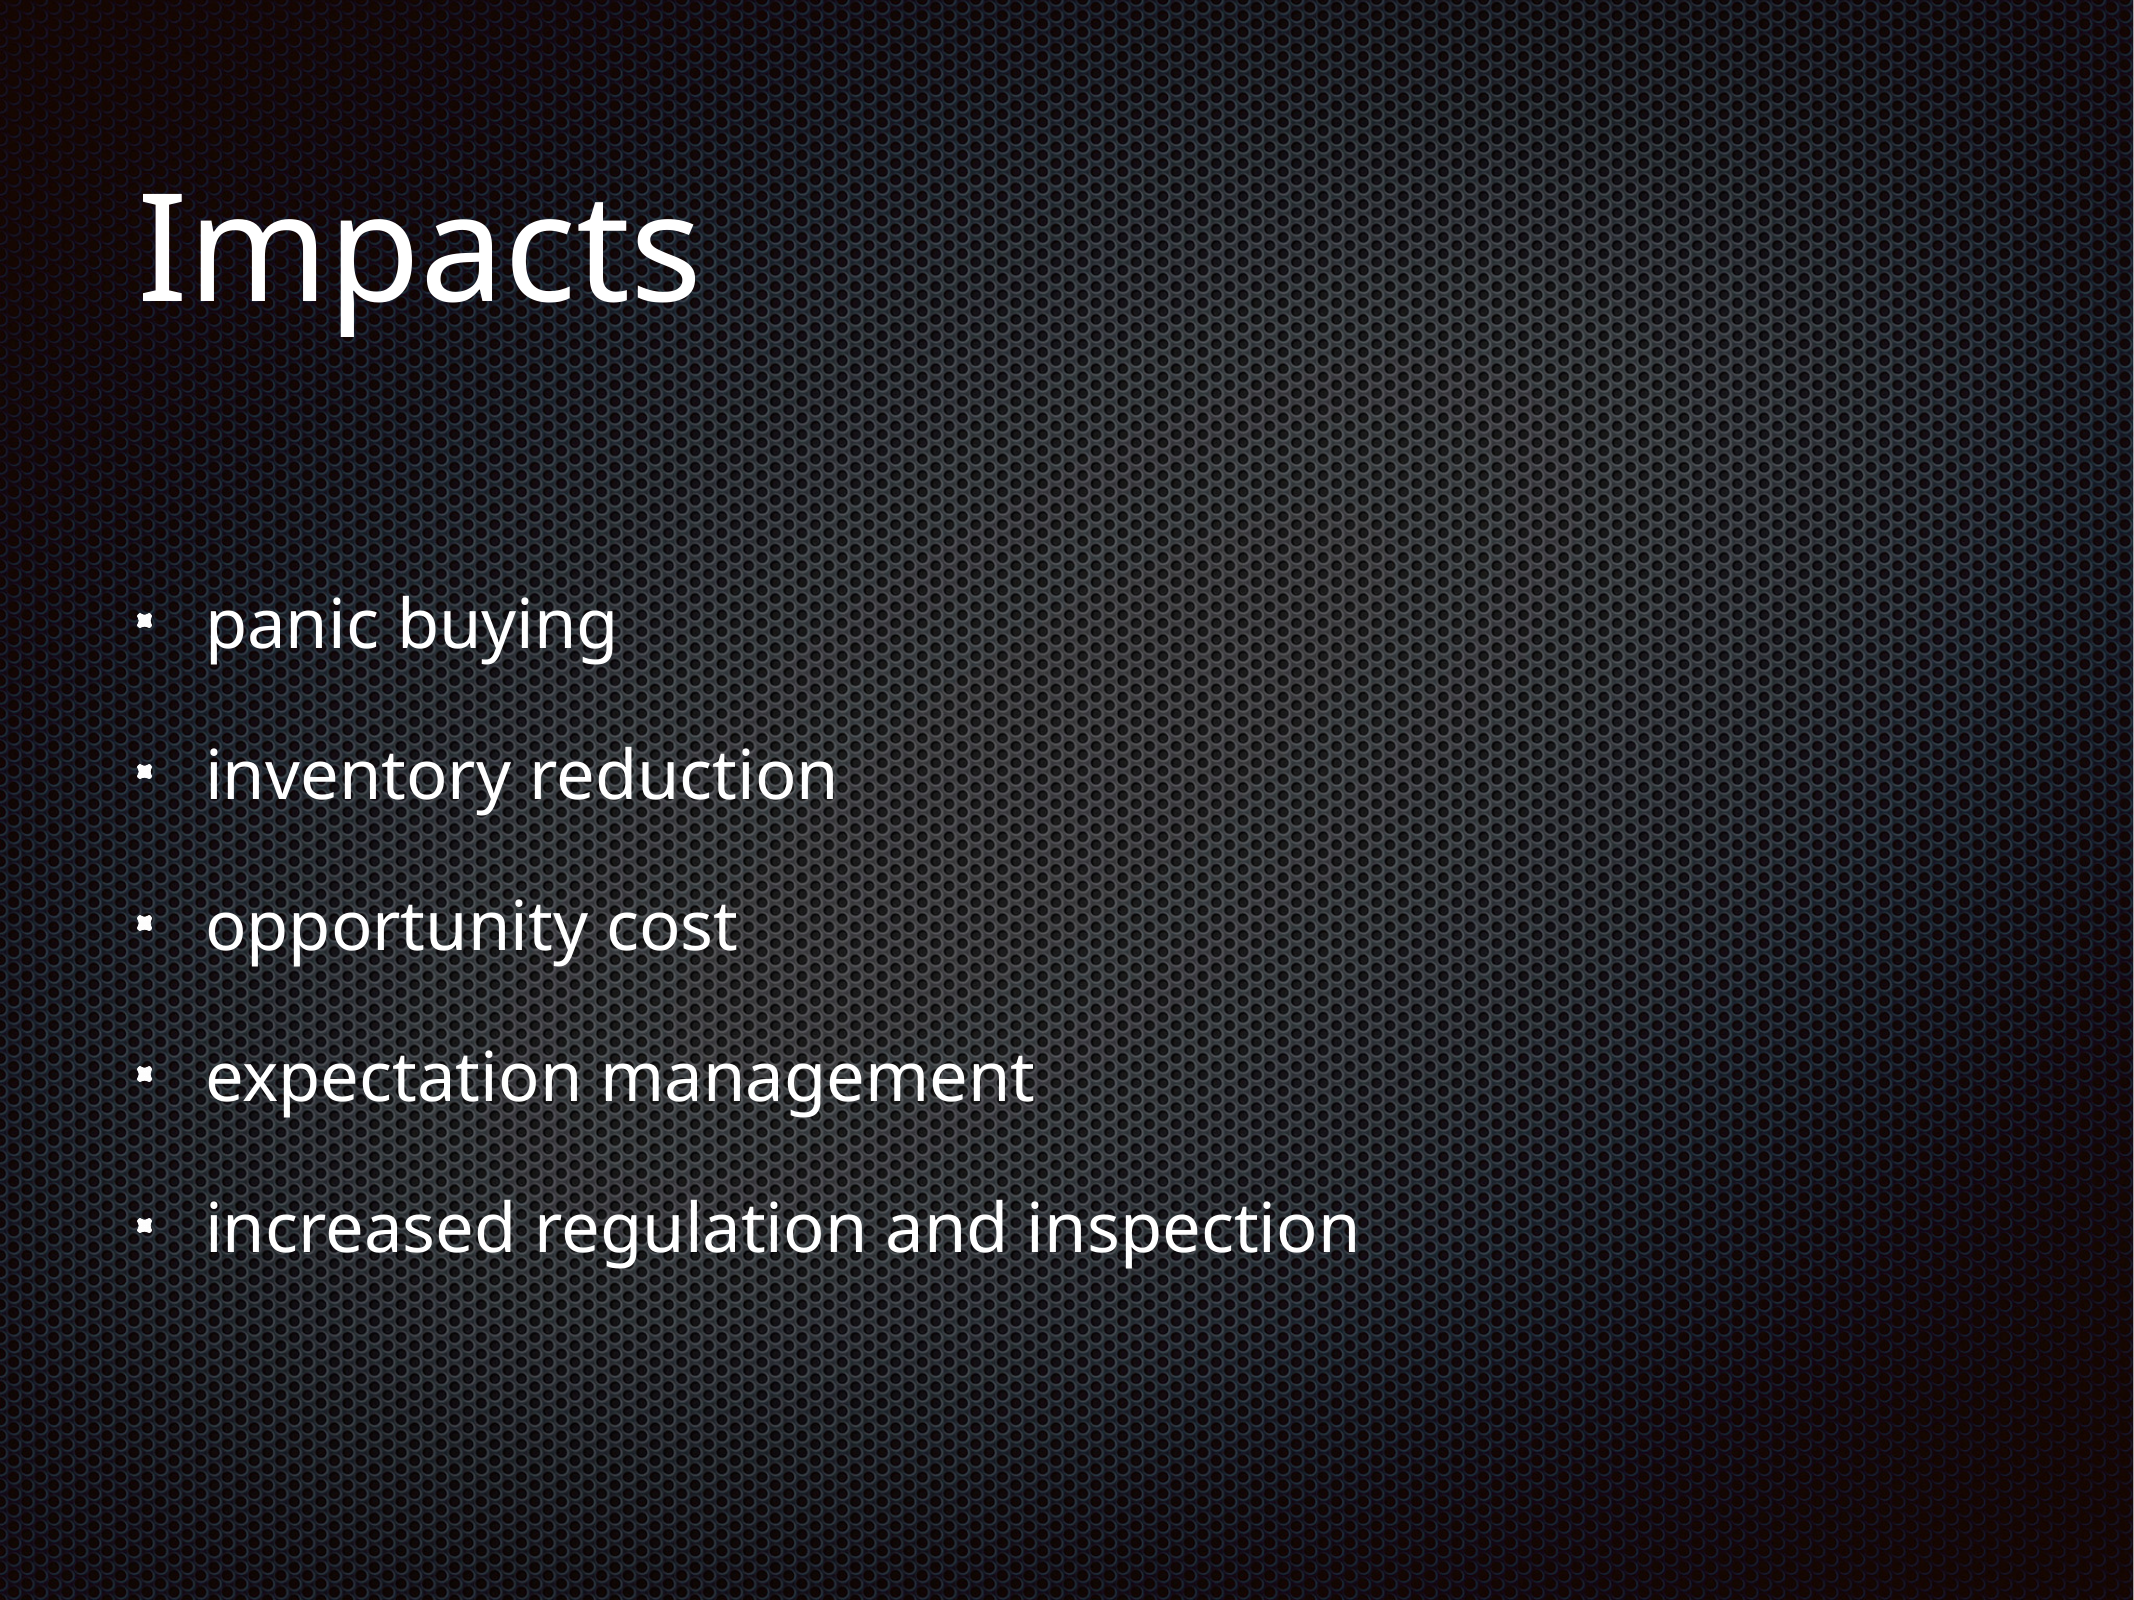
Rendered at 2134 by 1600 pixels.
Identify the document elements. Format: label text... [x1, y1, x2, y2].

list panic buying inventory reduction opportunity cost expectation management increased regulation and inspection [128, 453, 2005, 1393]
picture [0, 0, 2134, 1600]
title Impacts [128, 41, 2005, 443]
